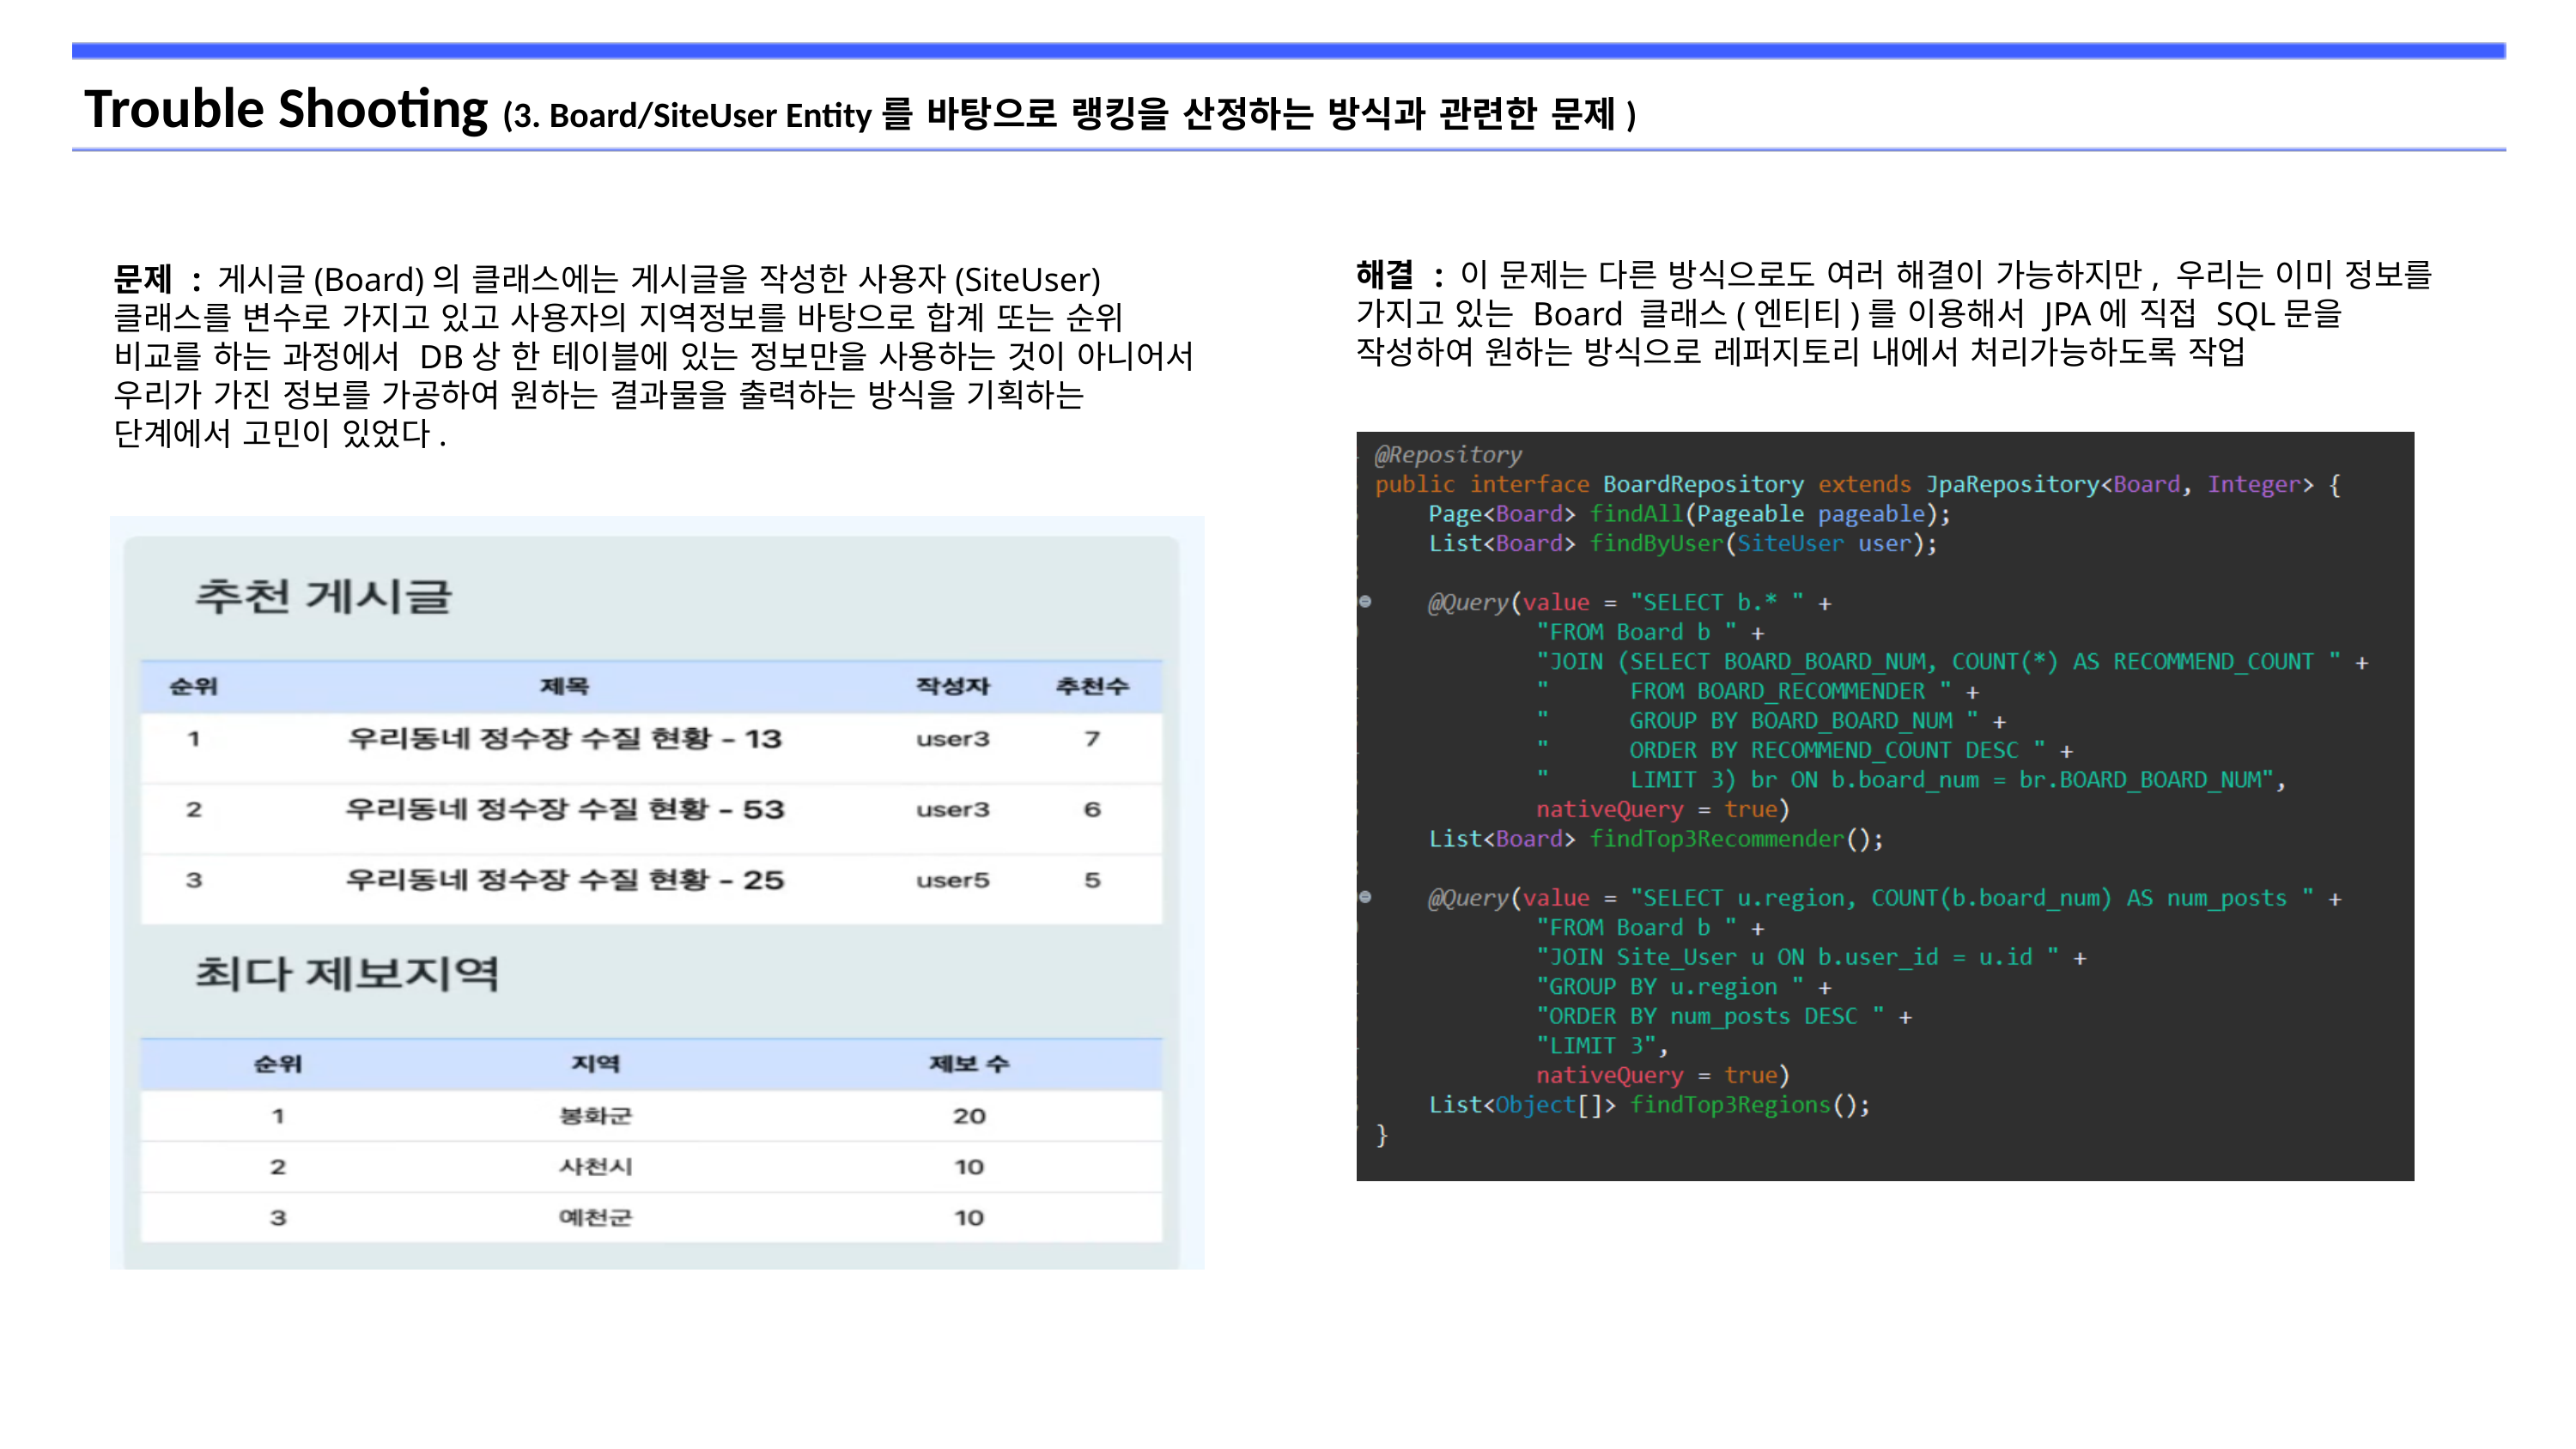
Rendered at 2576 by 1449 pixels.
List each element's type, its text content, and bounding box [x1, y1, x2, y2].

text_box 해결 : 이 문제는 다른 방식으로도 여러 해결이 가능하지만, 우리는 이미 정보를 가지고 있는 Board 클래스(엔티티)를 이용해서 JPA에 직접 SQL문을 작성하여 원하는 방식으로 레퍼지토리 내에서 처리가능하도록 작업 [1343, 248, 2456, 378]
picture [1357, 432, 2415, 1181]
picture [110, 516, 1205, 1270]
text_box 문제 : 게시글(Board)의 클래스에는 게시글을 작성한 사용자(SiteUser) 클래스를 변수로 가지고 있고 사용자의 지역정보를 바탕으로 합계 또는 순위 비교를 하는 과정에서 DB상 한 테이블에 있는 정보만을 사용하는 것이 아니어서 우리가 가진 정보를 가공하여 원하는 결과물을 출력하는 방식을 기획하는 단계에서 고민이 있었다. [101, 253, 1213, 459]
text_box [72, 21, 2506, 155]
